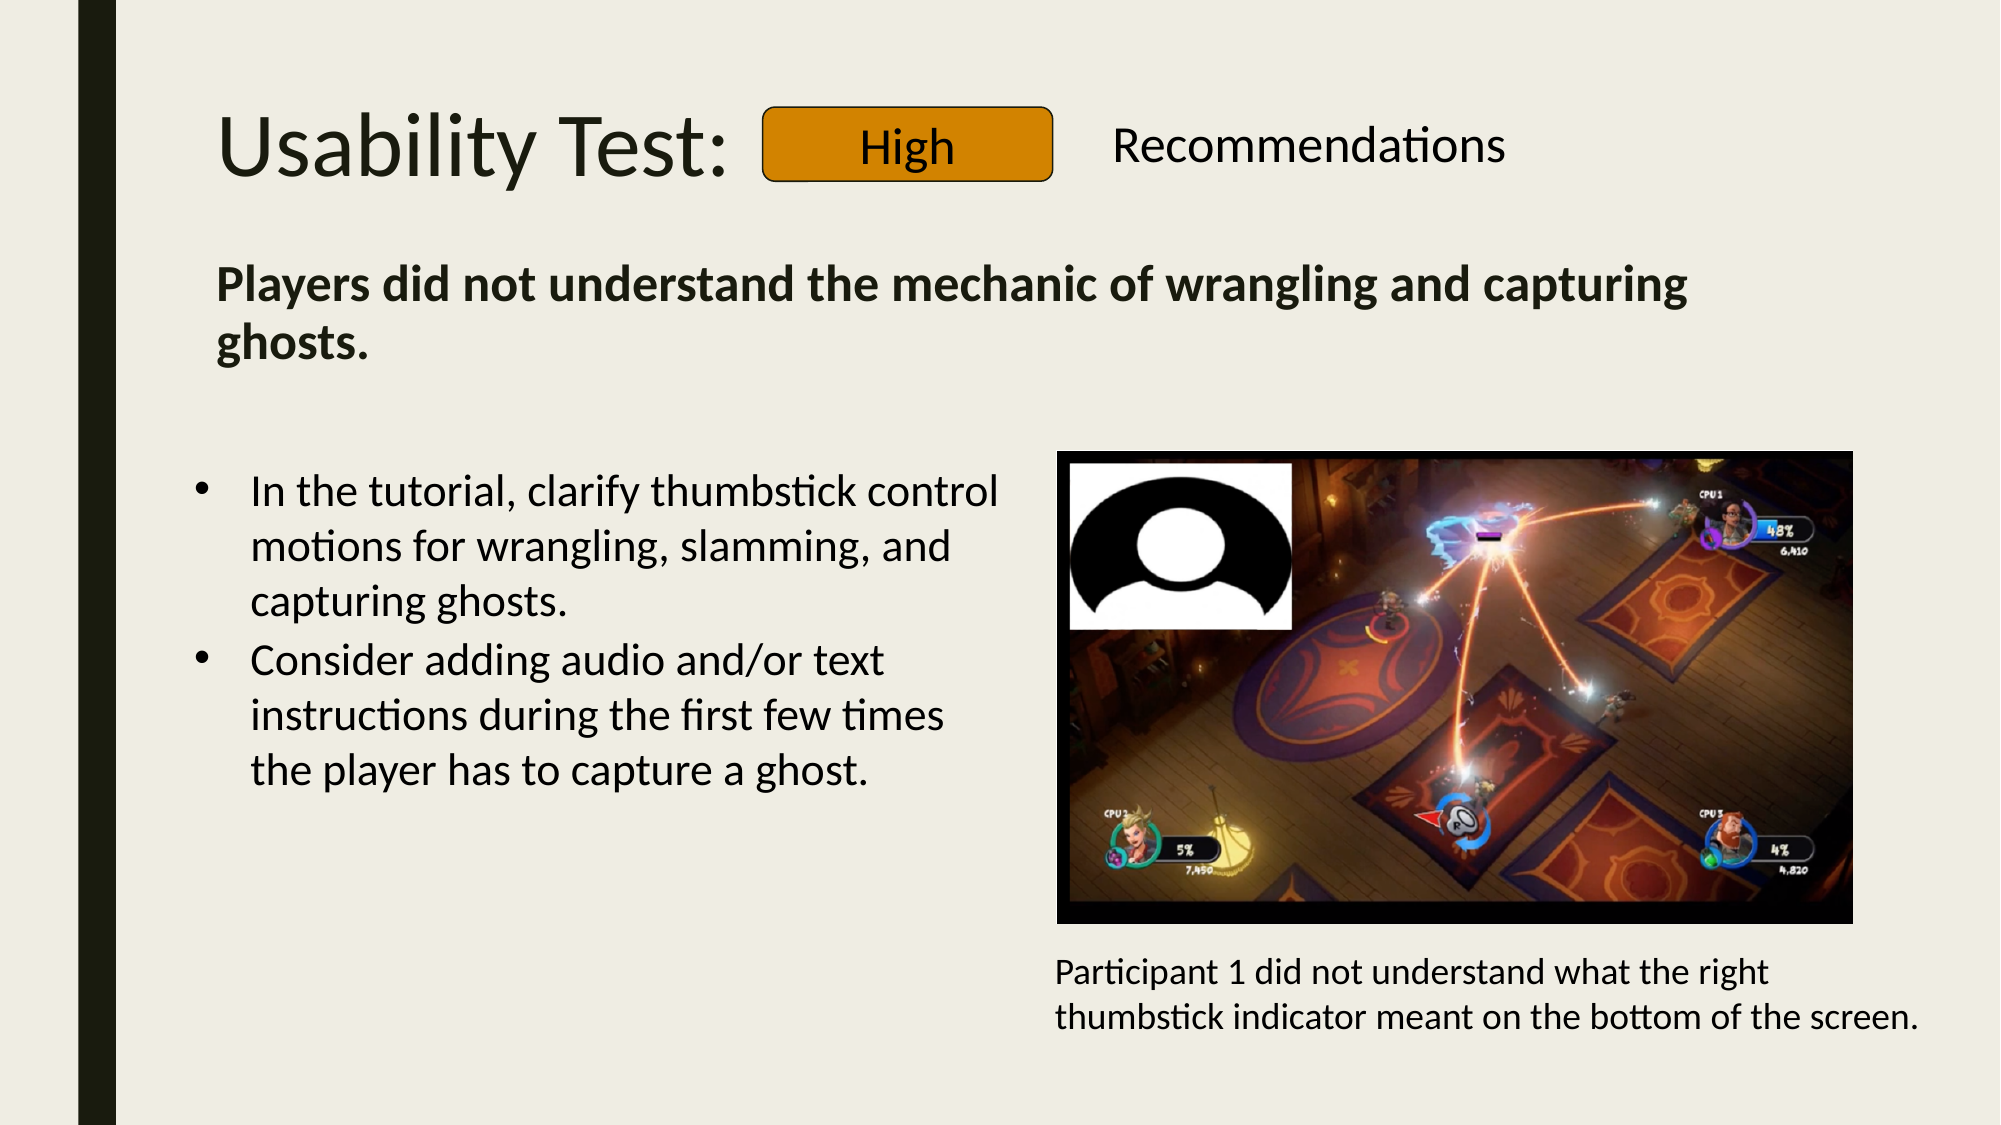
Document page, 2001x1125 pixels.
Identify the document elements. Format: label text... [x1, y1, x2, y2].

list Players did not understand the mechanic of wrangling and capturing ghosts. [201, 246, 1718, 667]
text_box Recommendations [1097, 102, 1522, 180]
picture [1056, 450, 1853, 924]
text_box High [762, 107, 1053, 182]
text_box In the tutorial, clarify thumbstick control motions for wrangling, slamming, and capturing ghosts. Consider adding audio and/or text instructions during the first few times the player has to capture a ghost. [179, 453, 1018, 802]
text_box Participant 1 did not understand what the right thumbstick indicator meant on the bottom of the screen. [1040, 939, 1938, 1045]
title Usability Test: [201, 91, 1777, 335]
